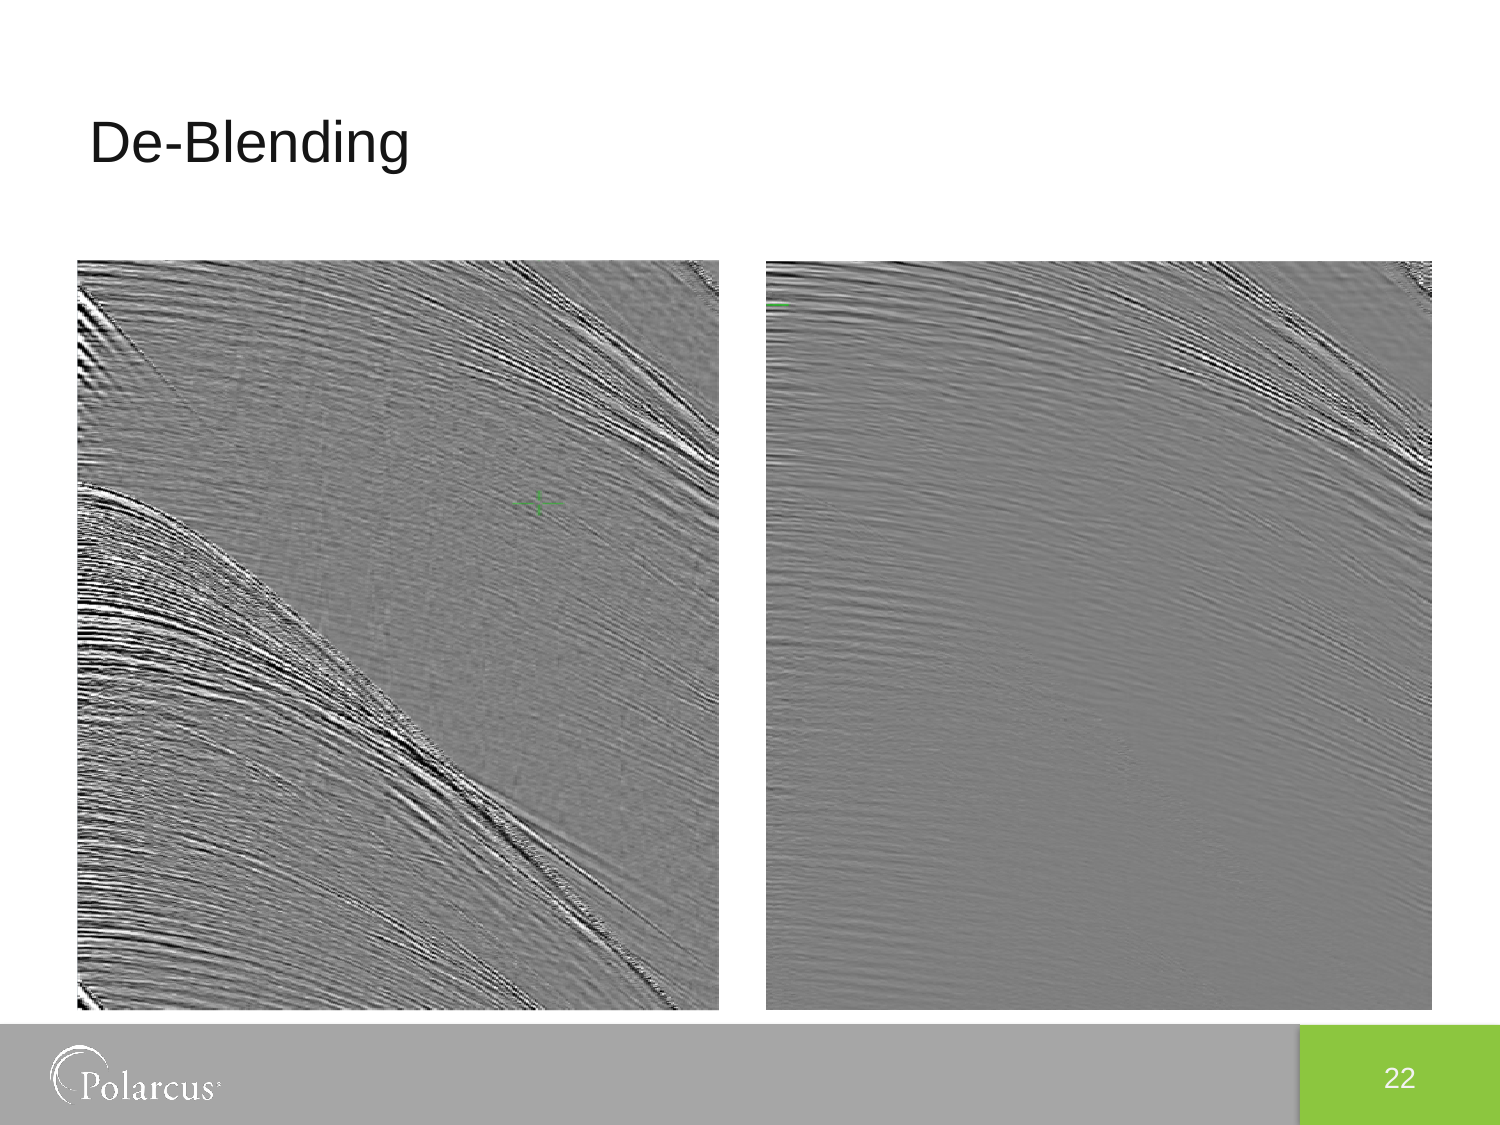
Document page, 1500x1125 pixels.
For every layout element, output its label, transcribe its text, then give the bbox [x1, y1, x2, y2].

picture [50, 1045, 221, 1105]
title De-Blending [75, 45, 1425, 233]
picture [77, 260, 1432, 1011]
